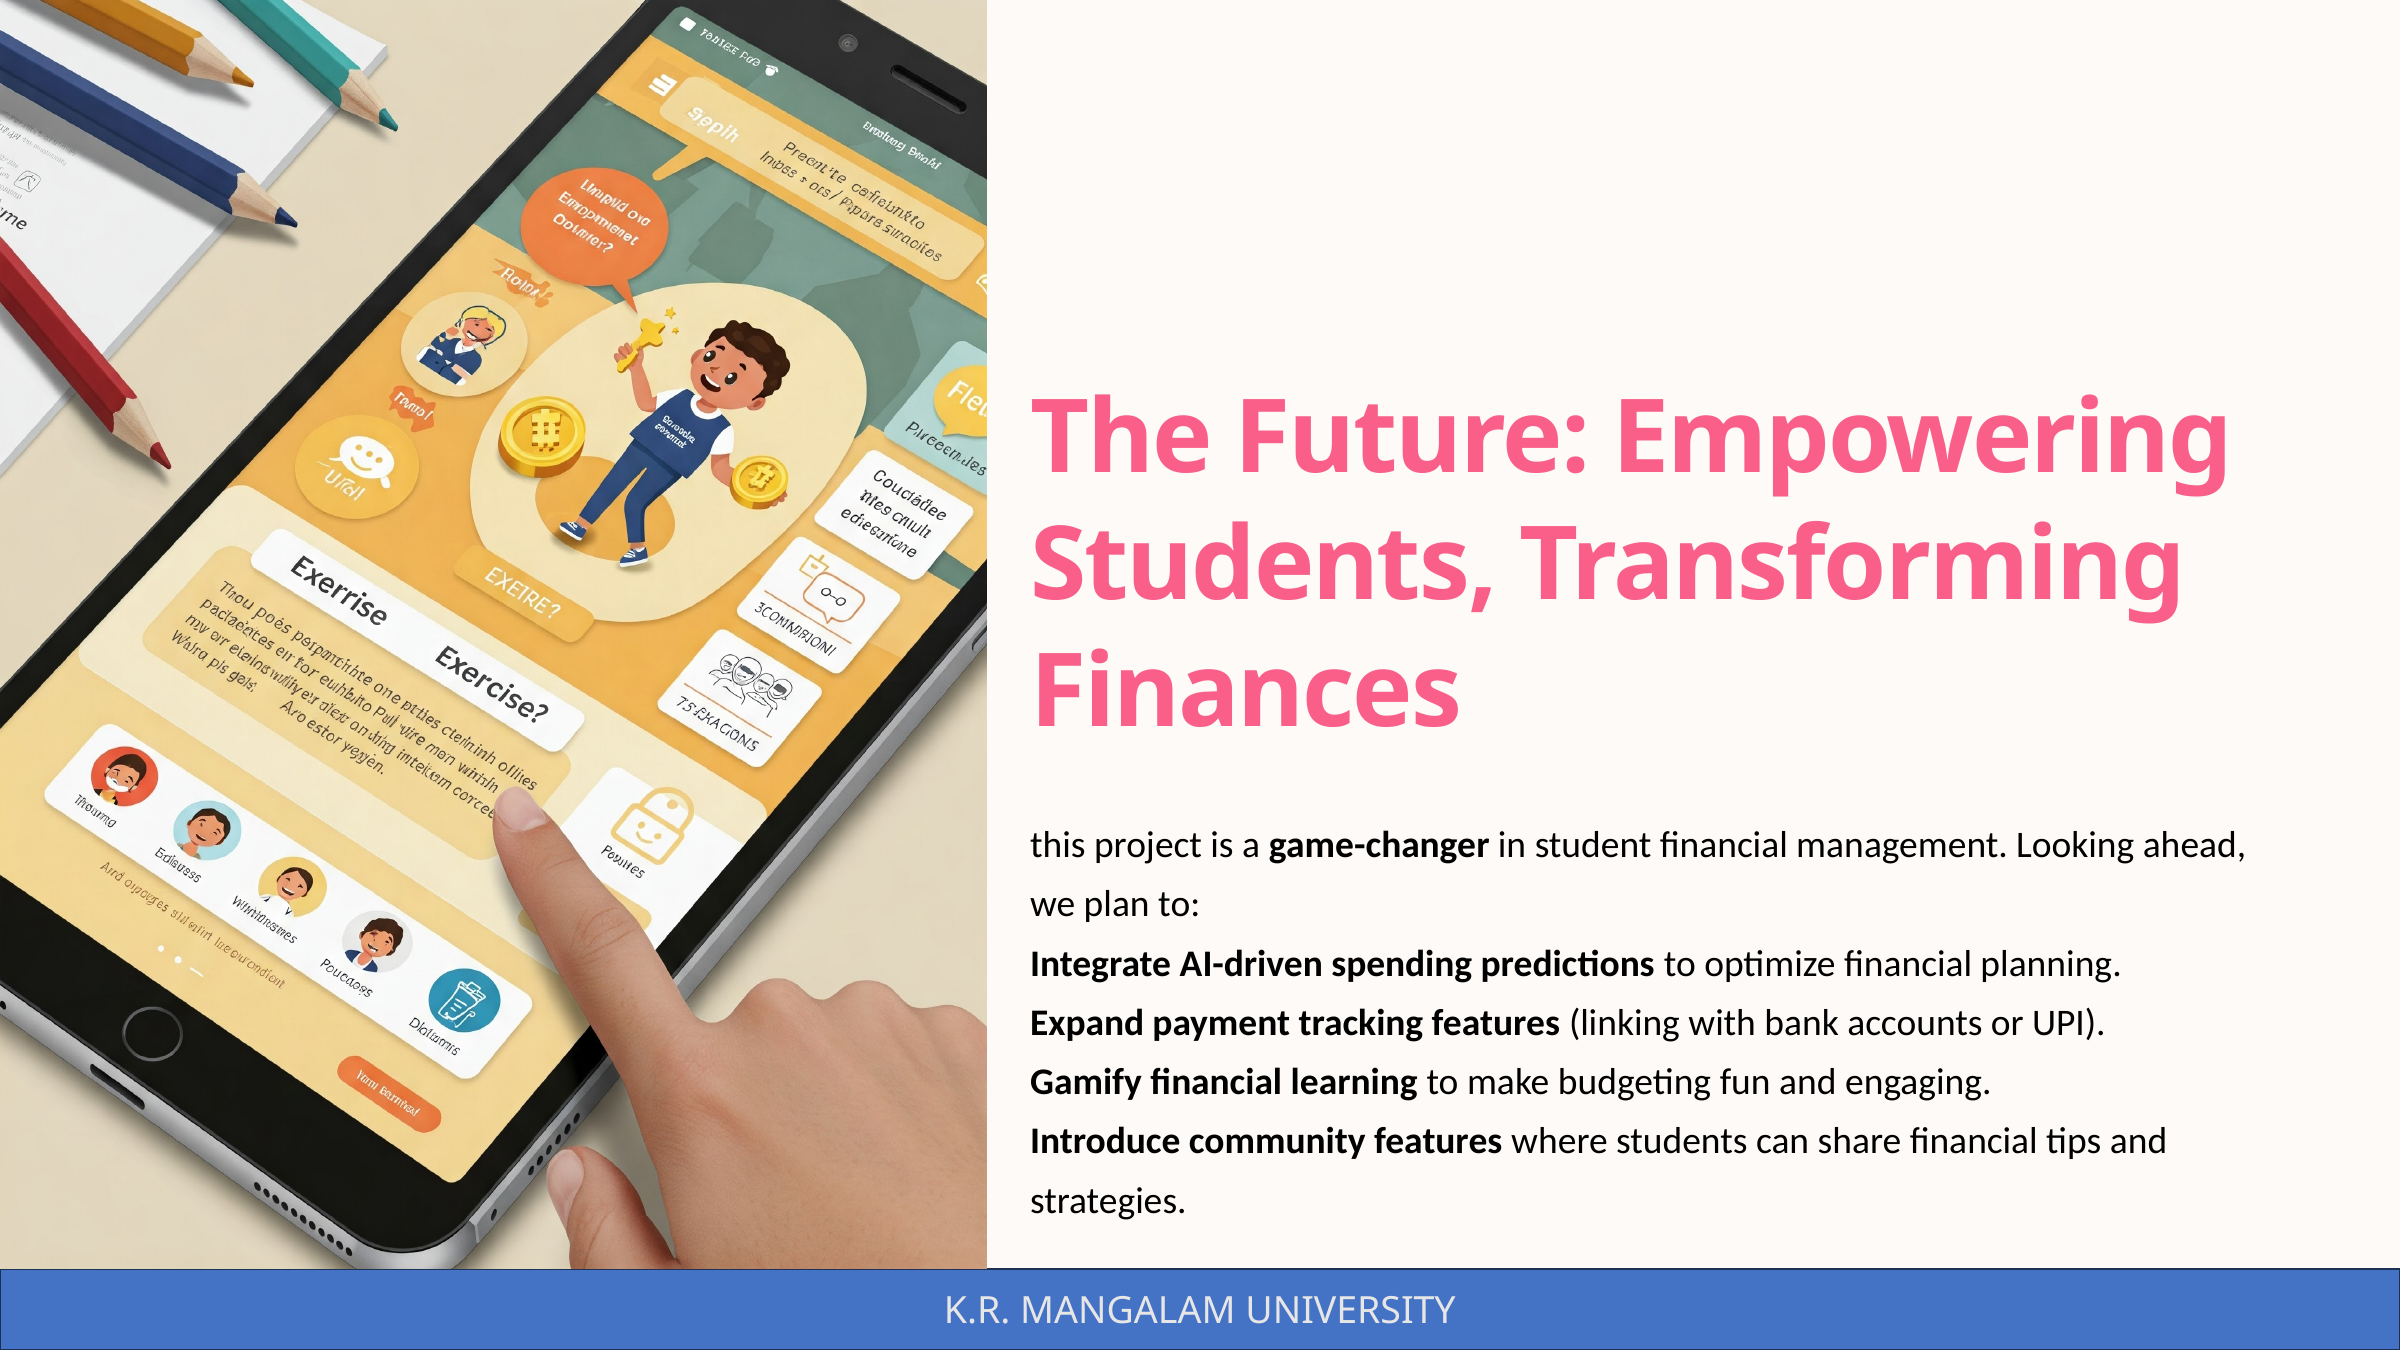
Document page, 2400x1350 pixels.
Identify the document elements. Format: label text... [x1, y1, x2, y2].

text_box The Future: Empowering Students, Transforming Finances [1030, 365, 2270, 750]
text_box [900, 1339, 2400, 1350]
text_box K.R. MANGALAM UNIVERSITY [900, 1279, 2400, 1339]
text_box [900, 1268, 2400, 1279]
picture [0, 0, 987, 1350]
text_box this project is a game-changer in student financial management. Looking ahead, we plan to: Integrate AI-driven spending predictions to optimize financial planning. Expand payment tracking features (linking with bank accounts or UPI). Gamify financial learning to make budgeting fun and engaging. Introduce community features where students can share financial tips and strategies. [1030, 805, 2270, 1233]
